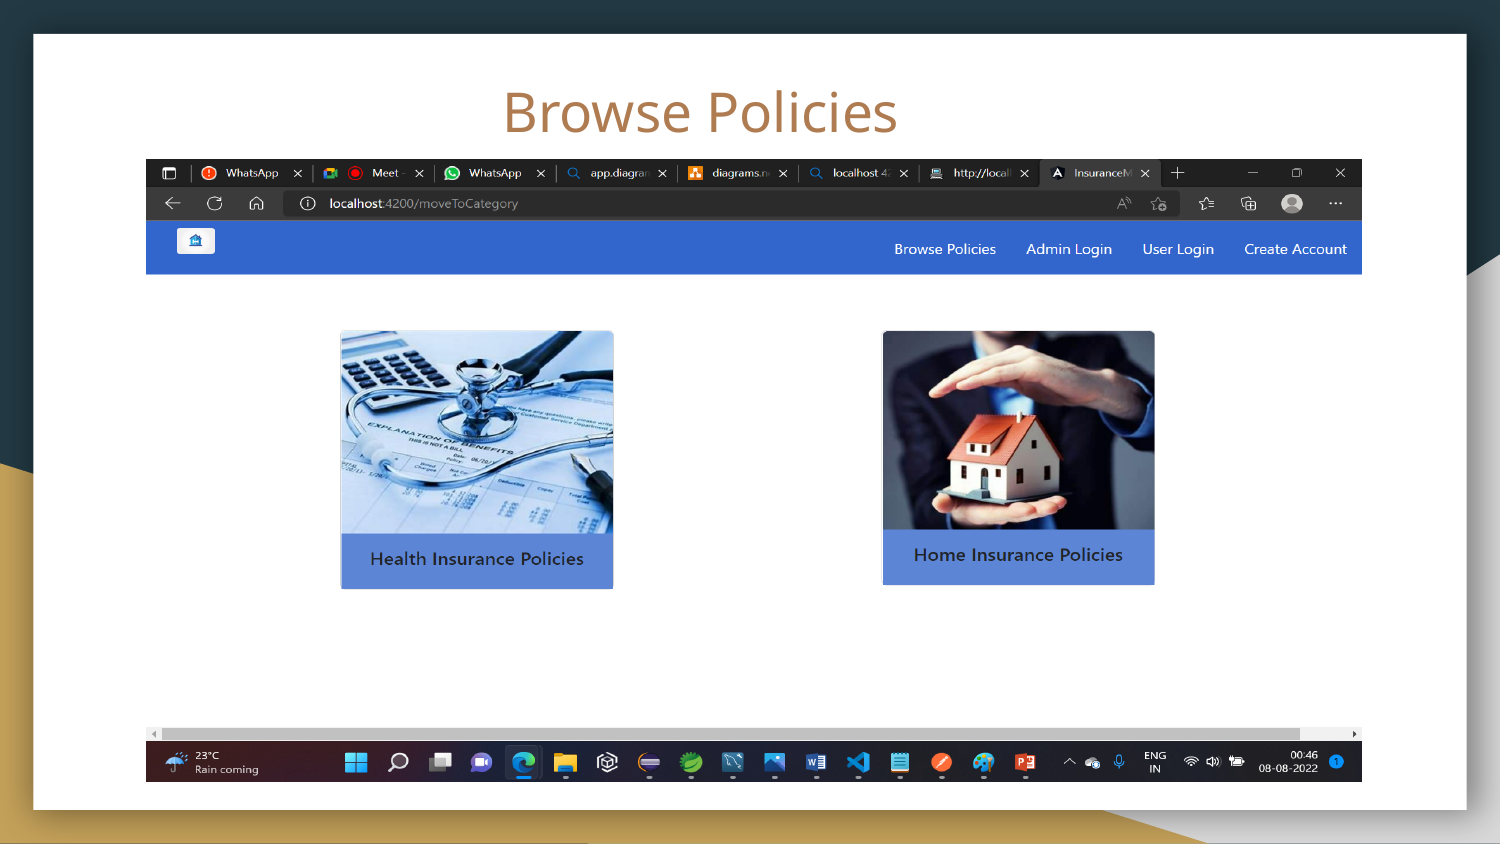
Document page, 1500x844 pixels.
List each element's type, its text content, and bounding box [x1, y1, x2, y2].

picture [146, 159, 1362, 782]
title Browse Policies [487, 62, 949, 158]
